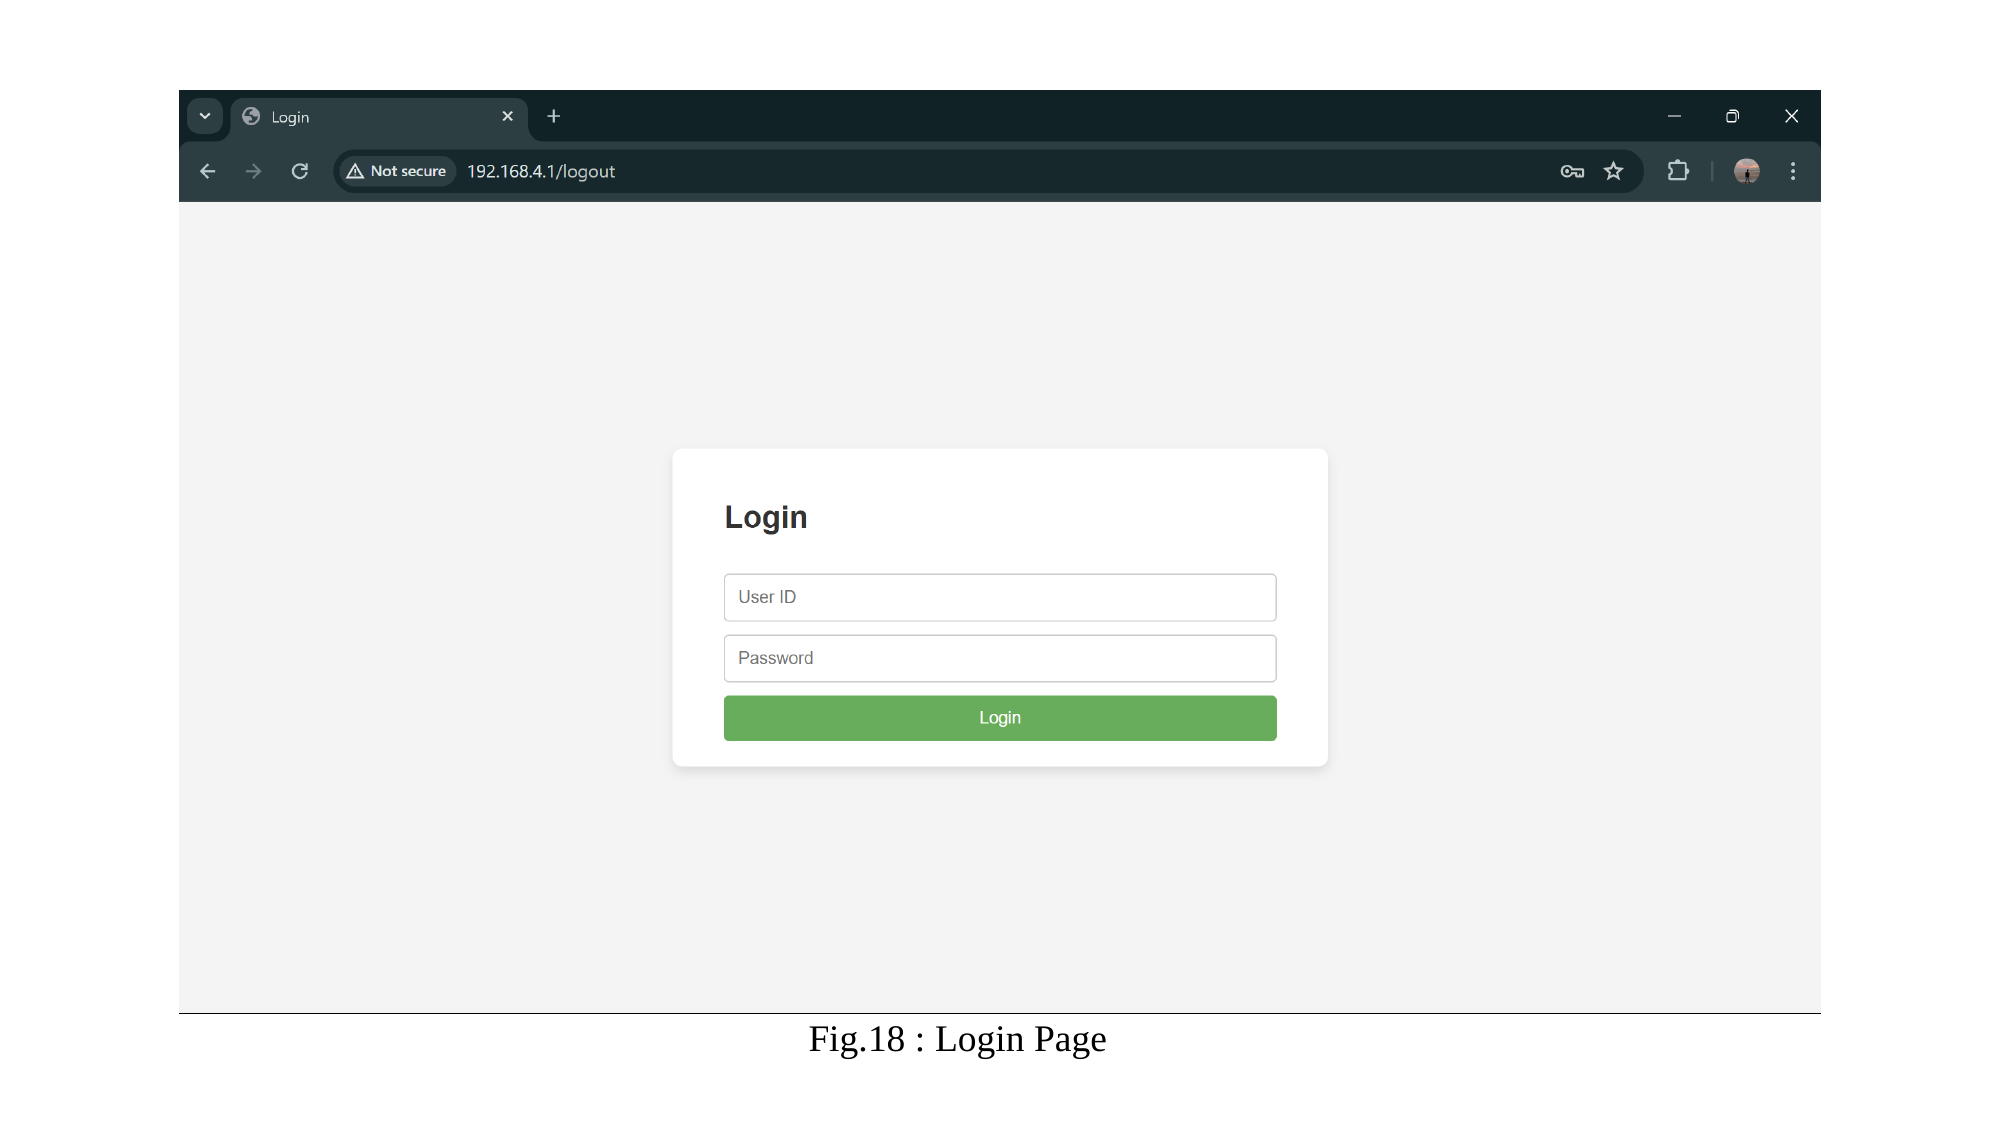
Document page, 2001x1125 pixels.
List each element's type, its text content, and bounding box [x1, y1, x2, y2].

picture [179, 90, 1821, 1014]
text_box Fig.18 : Login Page [793, 1014, 1123, 1067]
